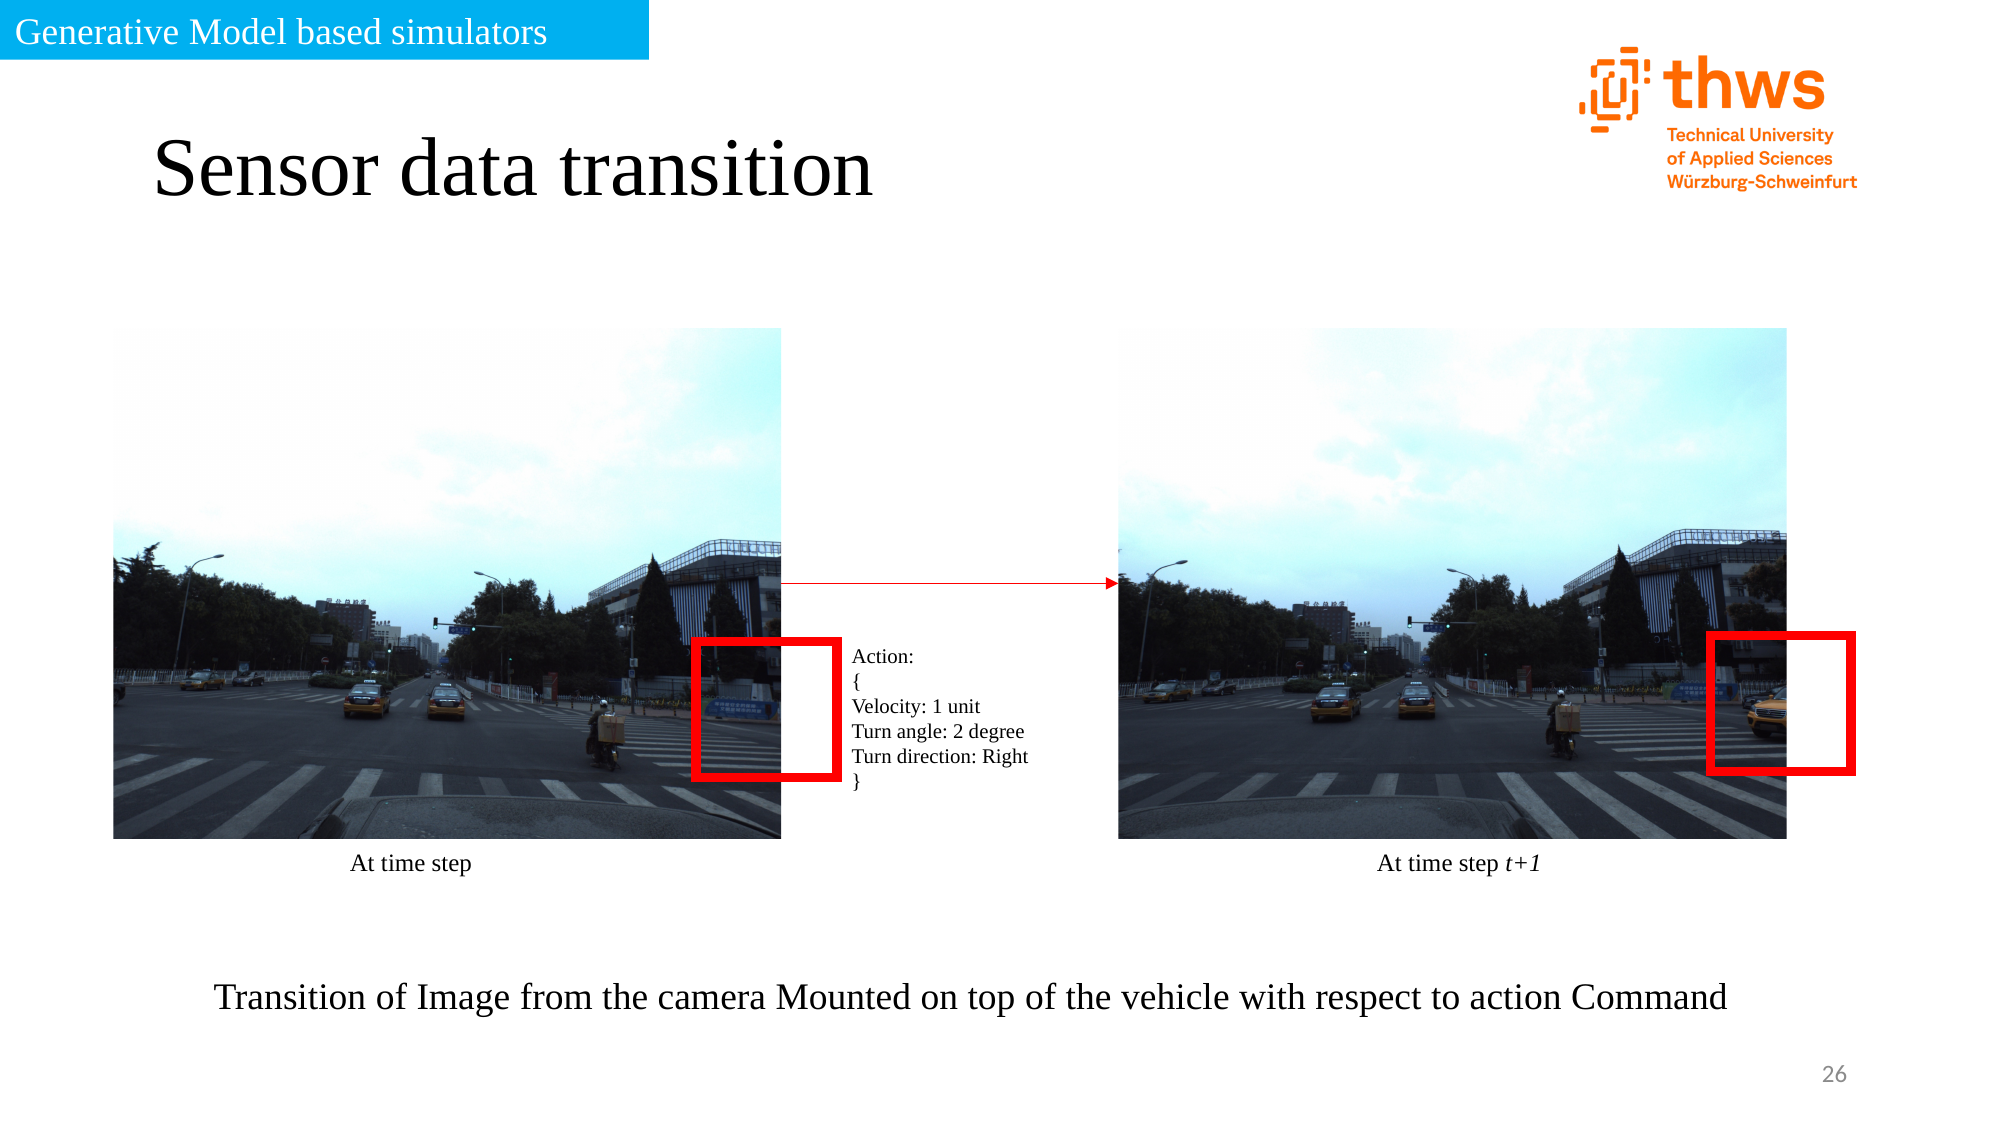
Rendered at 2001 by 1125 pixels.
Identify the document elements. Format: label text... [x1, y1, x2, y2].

text_box Generative Model based simulators [0, 0, 649, 60]
slide_number 26 [1412, 1042, 1863, 1103]
picture [1118, 328, 1787, 839]
text_box Action: { Velocity: 1 unit Turn angle: 2 degree Turn direction: Right } [836, 635, 1094, 801]
picture [1561, 28, 1885, 216]
picture [113, 328, 782, 839]
text_box Transition of Image from the camera Mounted on top of the vehicle with respect to action Command [198, 964, 1745, 1025]
text_box [1787, 635, 1852, 773]
text_box [782, 640, 838, 778]
text_box At time step t+1 [1362, 839, 1557, 884]
title Sensor data transition [137, 59, 1863, 278]
